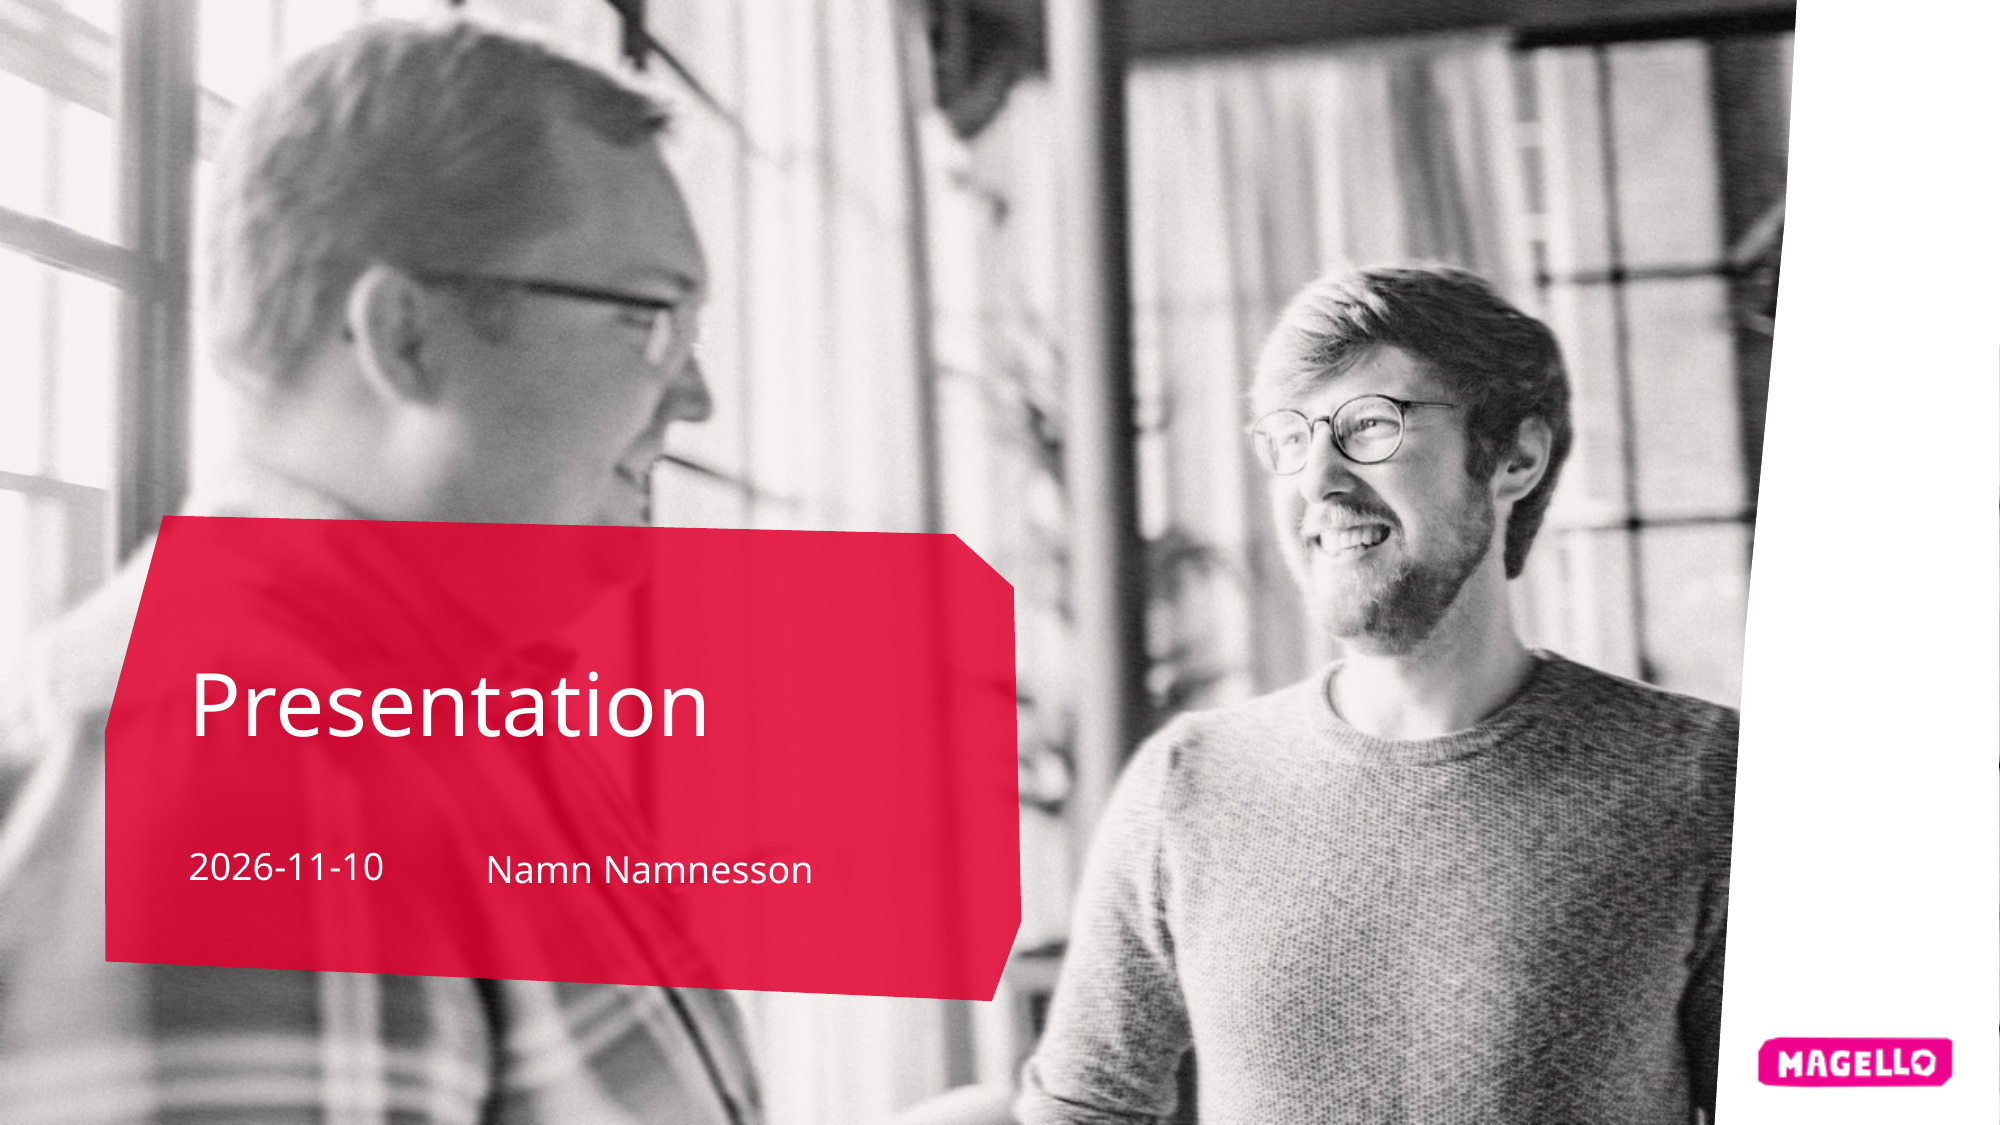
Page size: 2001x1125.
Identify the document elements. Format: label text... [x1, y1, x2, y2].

list Namn Namnesson [471, 828, 931, 908]
picture [1743, 1030, 1968, 1095]
list 2025-08-27 [173, 828, 471, 908]
picture [0, 0, 1796, 1125]
list Presentation [173, 580, 949, 823]
